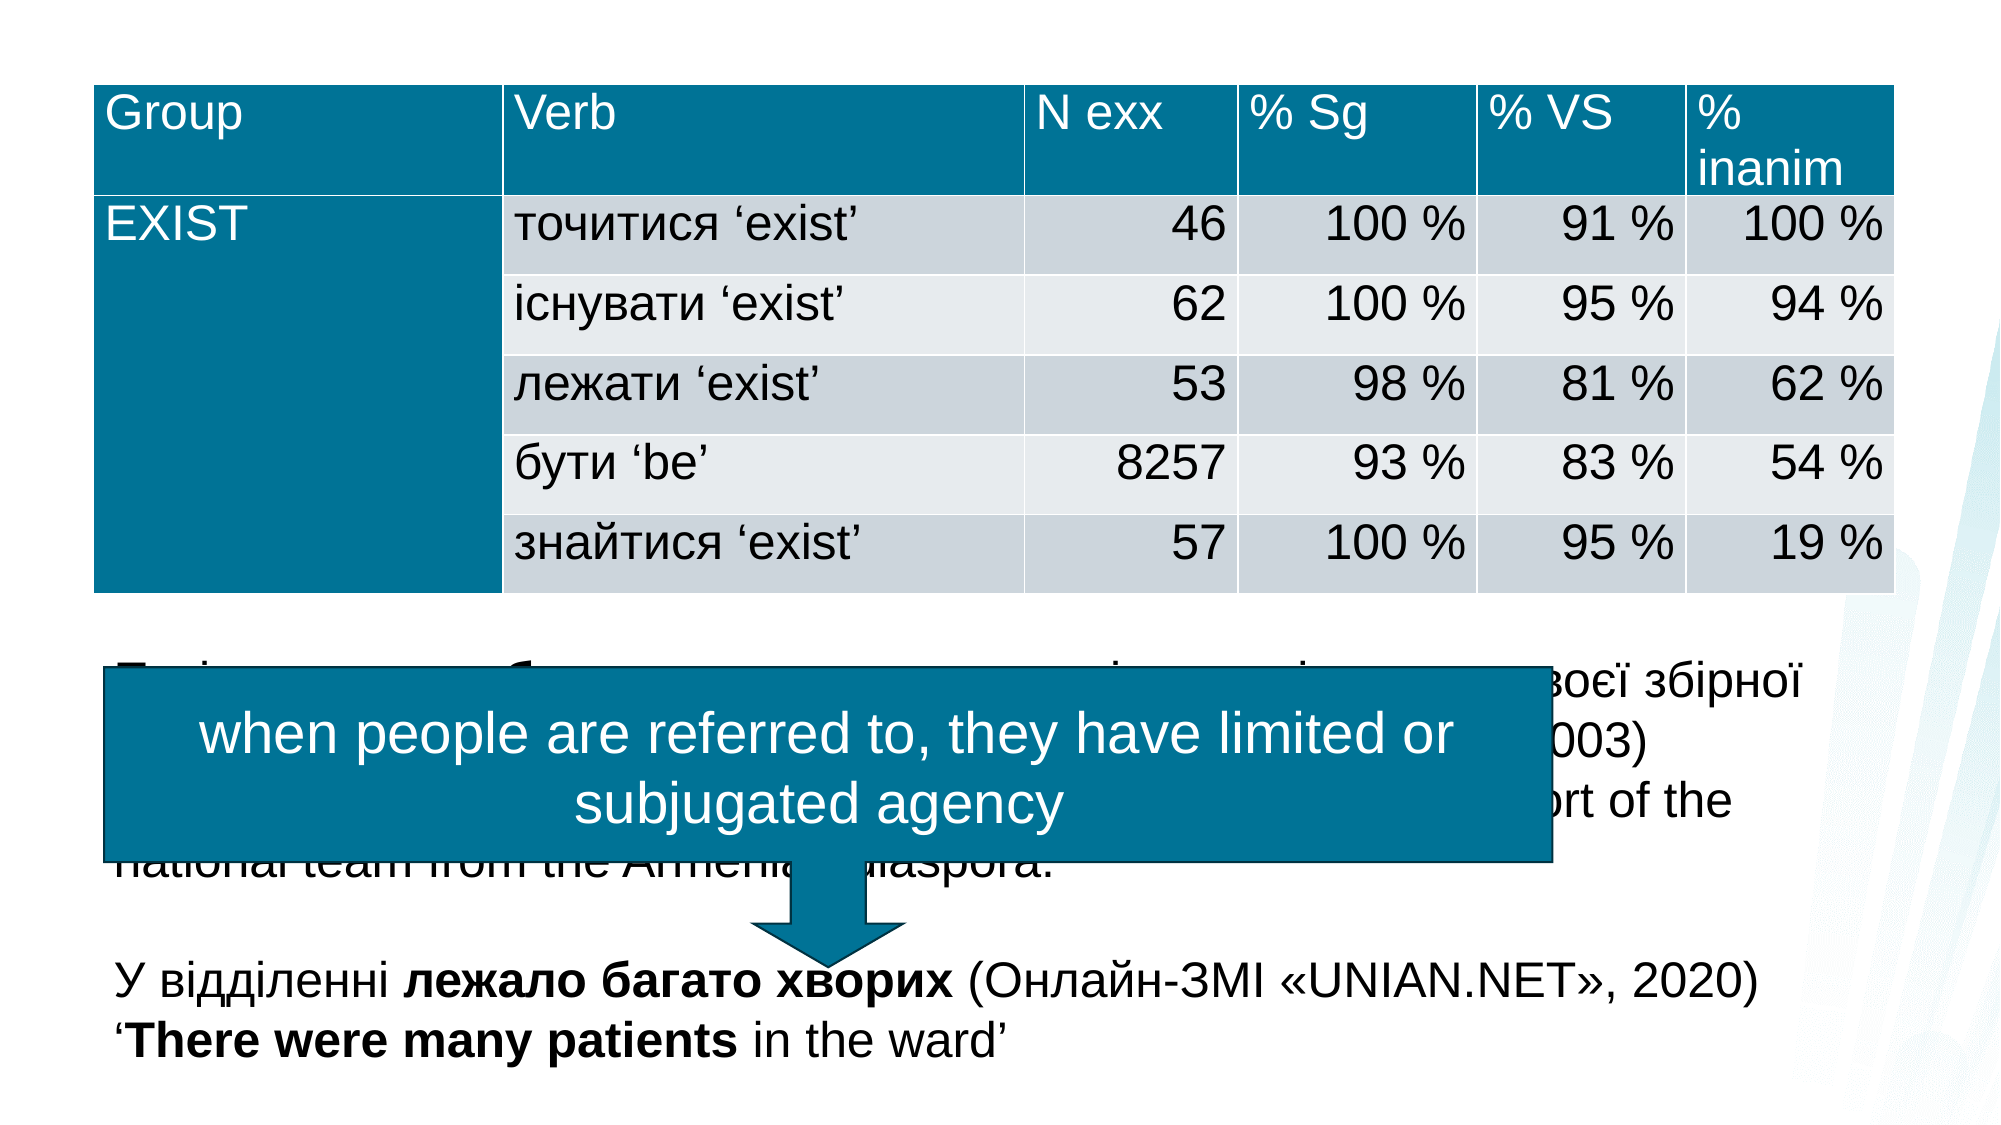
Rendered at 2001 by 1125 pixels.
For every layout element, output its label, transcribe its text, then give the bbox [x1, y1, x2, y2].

table_cell 8257 [1025, 436, 1237, 514]
table_cell 53 [1025, 356, 1237, 434]
table_cell 46 [1025, 196, 1237, 274]
table_cell точитися ‘exist’ [504, 196, 1024, 274]
table_header % VS [1478, 85, 1685, 195]
table_cell 19 % [1687, 515, 1894, 593]
text_box when people are referred to, they have limited or subjugated agency [103, 666, 1554, 969]
table_cell 100 % [1239, 196, 1476, 274]
table_cell 100 % [1687, 196, 1894, 274]
table_cell бути ‘be’ [504, 436, 1024, 514]
table_cell exist [94, 196, 502, 593]
table_cell 100 % [1239, 276, 1476, 354]
table_cell 93 % [1239, 436, 1476, 514]
table_cell 54 % [1687, 436, 1894, 514]
table_cell 62 % [1687, 356, 1894, 434]
table_cell 57 [1025, 515, 1237, 593]
table_cell 94 % [1687, 276, 1894, 354]
table_cell 62 [1025, 276, 1237, 354]
table_cell знайтися ‘exist’ [504, 515, 1024, 593]
table_cell 95 % [1478, 276, 1685, 354]
table_cell 100 % [1239, 515, 1476, 593]
table_header % inanim [1687, 85, 1894, 195]
table_cell існувати ‘exist’ [504, 276, 1024, 354]
table_cell 98 % [1239, 356, 1476, 434]
table_cell лежати ‘exist’ [504, 356, 1024, 434]
table_cell 83 % [1478, 436, 1685, 514]
table_header Group [94, 85, 502, 195]
table_header N exx [1025, 85, 1237, 195]
text_box Потім точилося багато розмов про матеріальну підтримку своєї збірної від вірменської діаспори. (Інтернет-газета «Високий замок», 2003) ‘Then there were many conversations about the material support of the national team from the Armenian diaspora.’ У відділенні лежало багато хворих (Онлайн-ЗМІ «UNIAN.NET», 2020) ‘There were many patients in the ward’ [98, 639, 1896, 1075]
table_header Verb [504, 85, 1024, 195]
table_cell 95 % [1478, 515, 1685, 593]
table_cell 91 % [1478, 196, 1685, 274]
table_header % Sg [1239, 85, 1476, 195]
picture [0, 0, 2000, 1125]
table_cell 81 % [1478, 356, 1685, 434]
